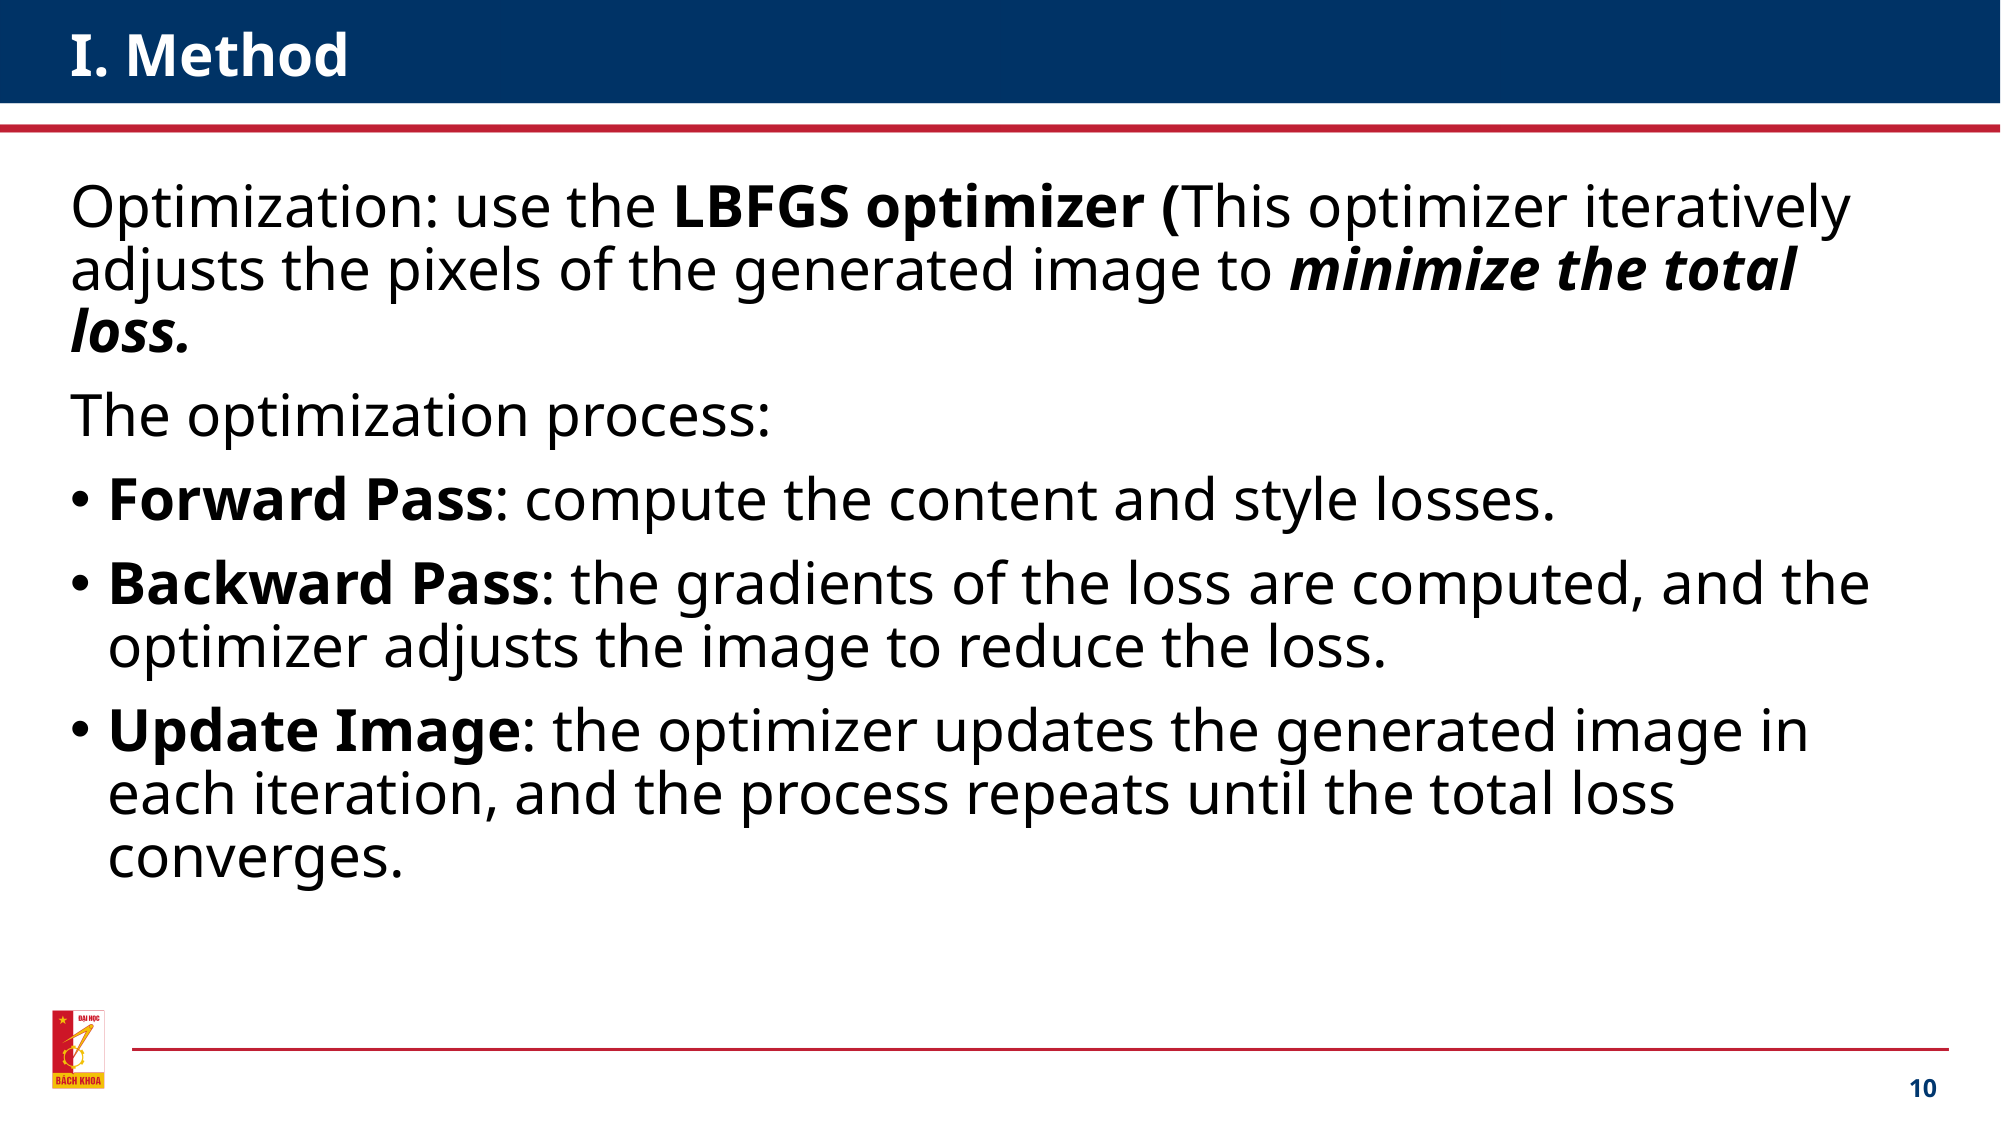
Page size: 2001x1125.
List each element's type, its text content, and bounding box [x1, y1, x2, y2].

slide_number 10 [1502, 1065, 1953, 1125]
list Optimization: use the LBFGS optimizer (This optimizer iteratively adjusts the pixels of the generated image to minimize the total loss. The optimization process: Forward Pass: compute the content and style losses. Backward Pass: the gradients of the loss are computed, and the optimizer adjusts the image to reduce the loss. Update Image: the optimizer updates the generated image in each iteration, and the process repeats until the total loss converges. [55, 169, 1945, 980]
picture [0, 0, 2001, 1125]
title I. Method [55, 18, 1945, 90]
